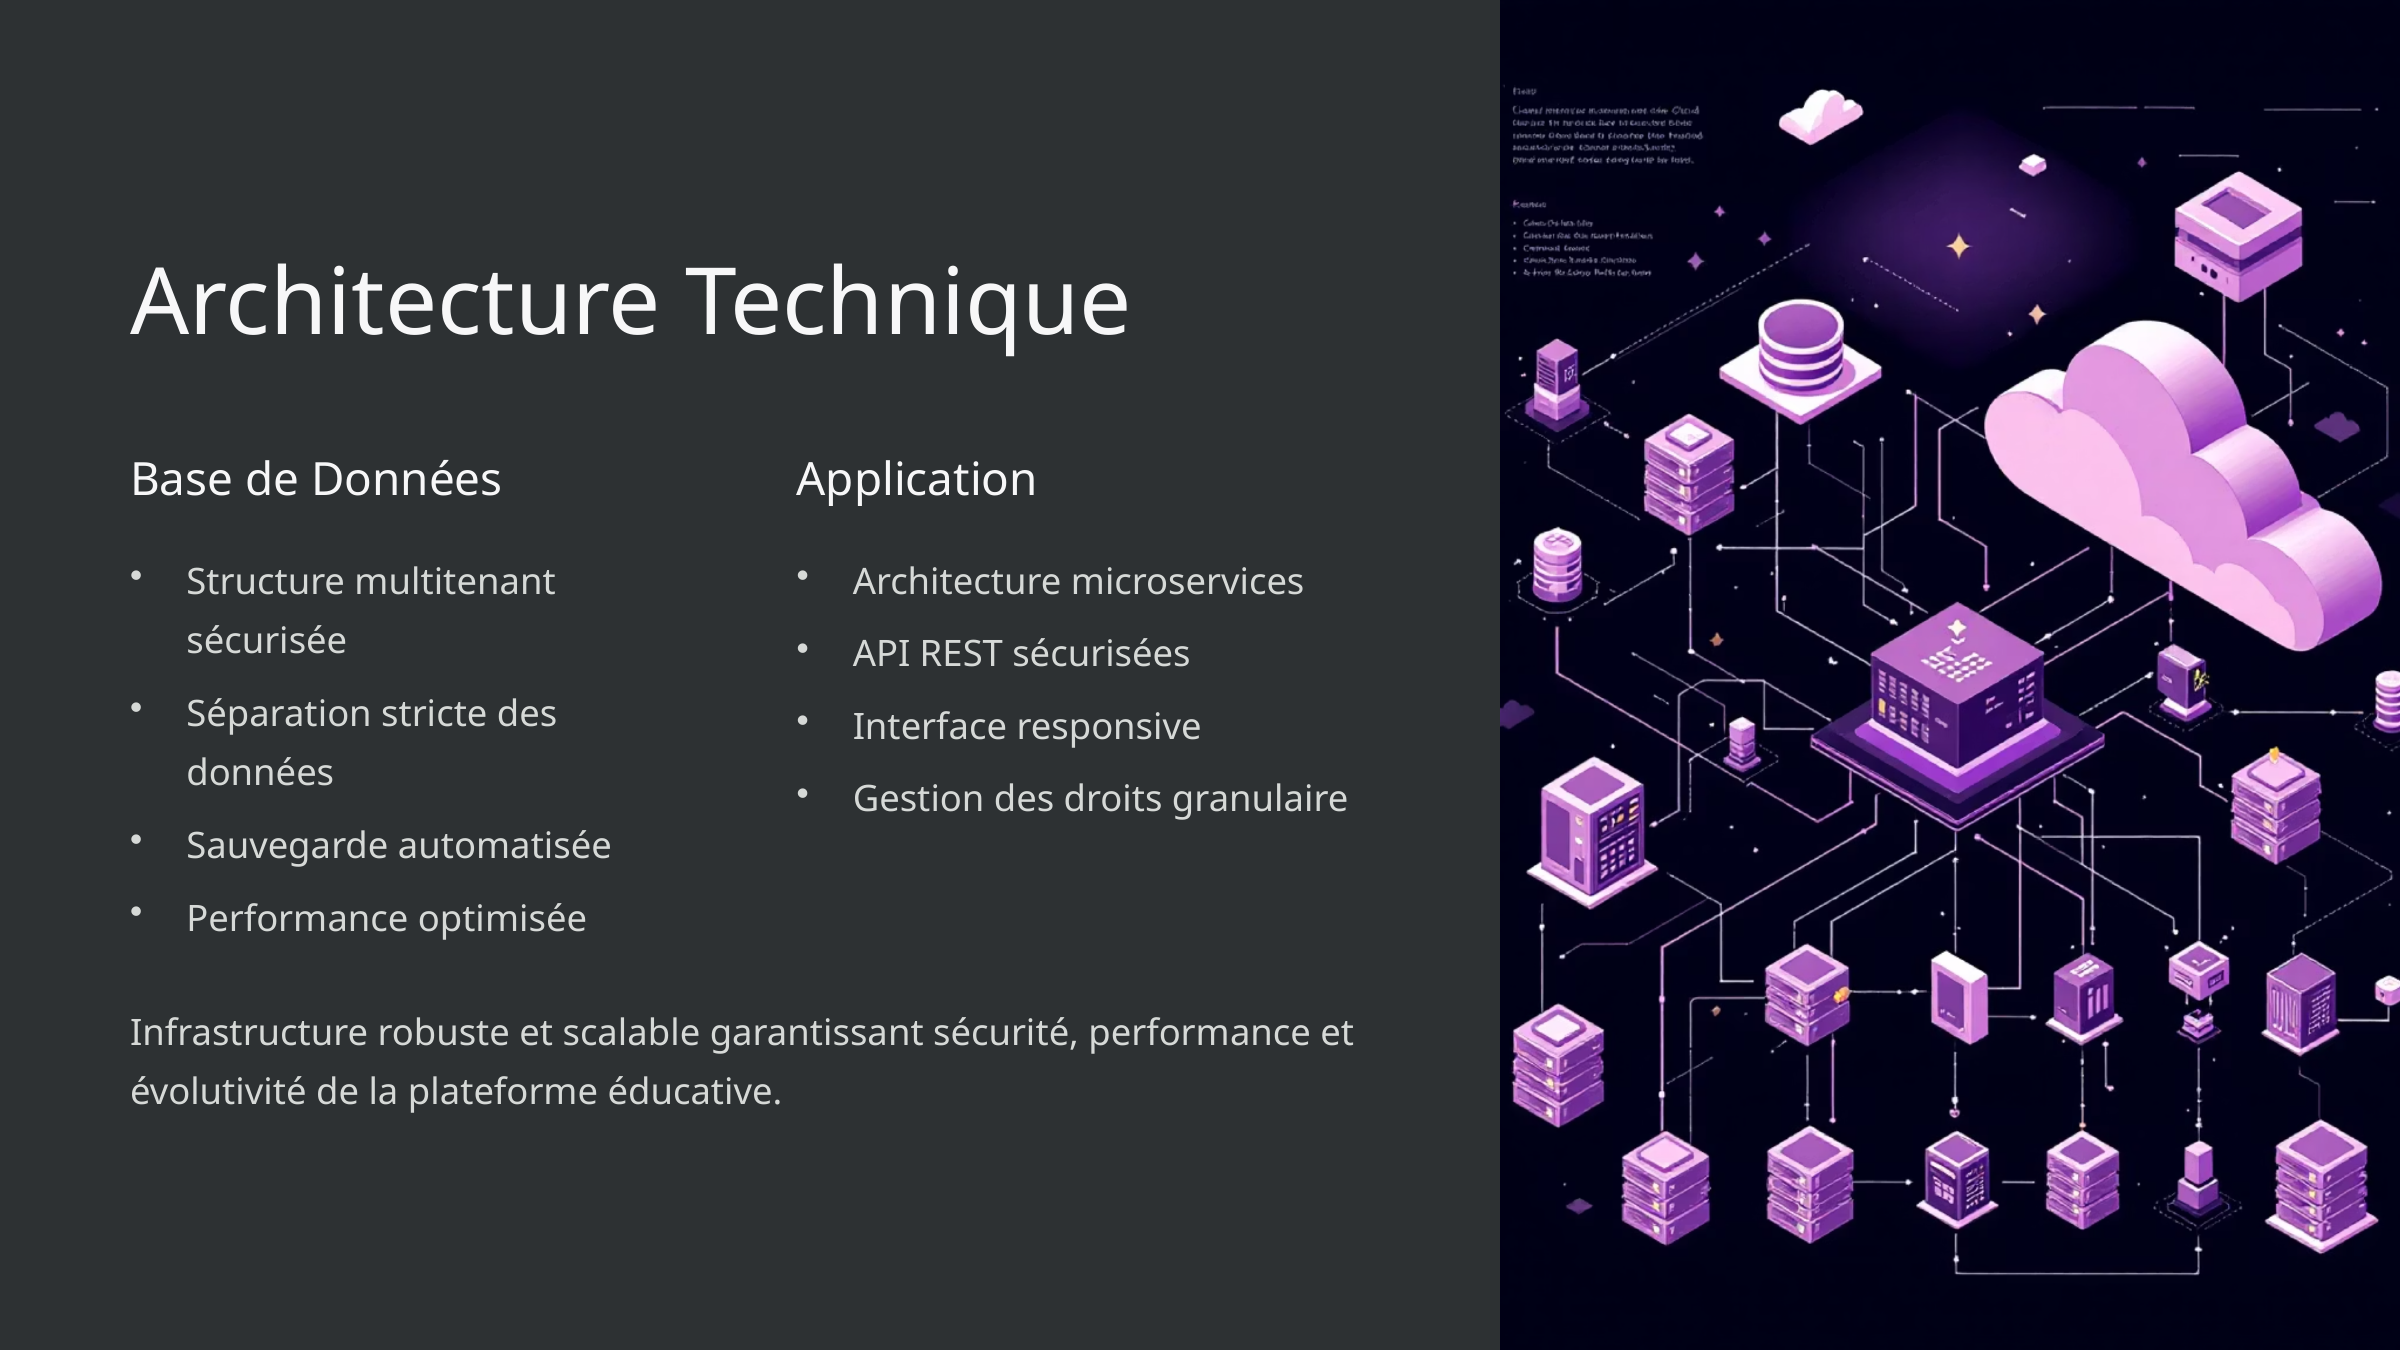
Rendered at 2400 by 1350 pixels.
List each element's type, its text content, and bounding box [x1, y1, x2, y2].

text_box Base de Données [130, 446, 596, 505]
text_box Performance optimisée [130, 878, 705, 939]
text_box Sauvegarde automatisée [130, 806, 705, 866]
text_box Gestion des droits granulaire [796, 759, 1371, 820]
picture [1499, 0, 2400, 1350]
text_box API REST sécurisées [796, 614, 1371, 675]
text_box Séparation stricte des données [130, 674, 705, 794]
text_box Architecture Technique [130, 237, 1160, 354]
text_box Architecture microservices [796, 542, 1371, 602]
text_box Structure multitenant sécurisée [130, 542, 705, 662]
text_box Application [796, 446, 1262, 505]
text_box Interface responsive [796, 687, 1371, 747]
text_box Infrastructure robuste et scalable garantissant sécurité, performance et évolutivité de la plateforme éducative. [130, 993, 1370, 1113]
